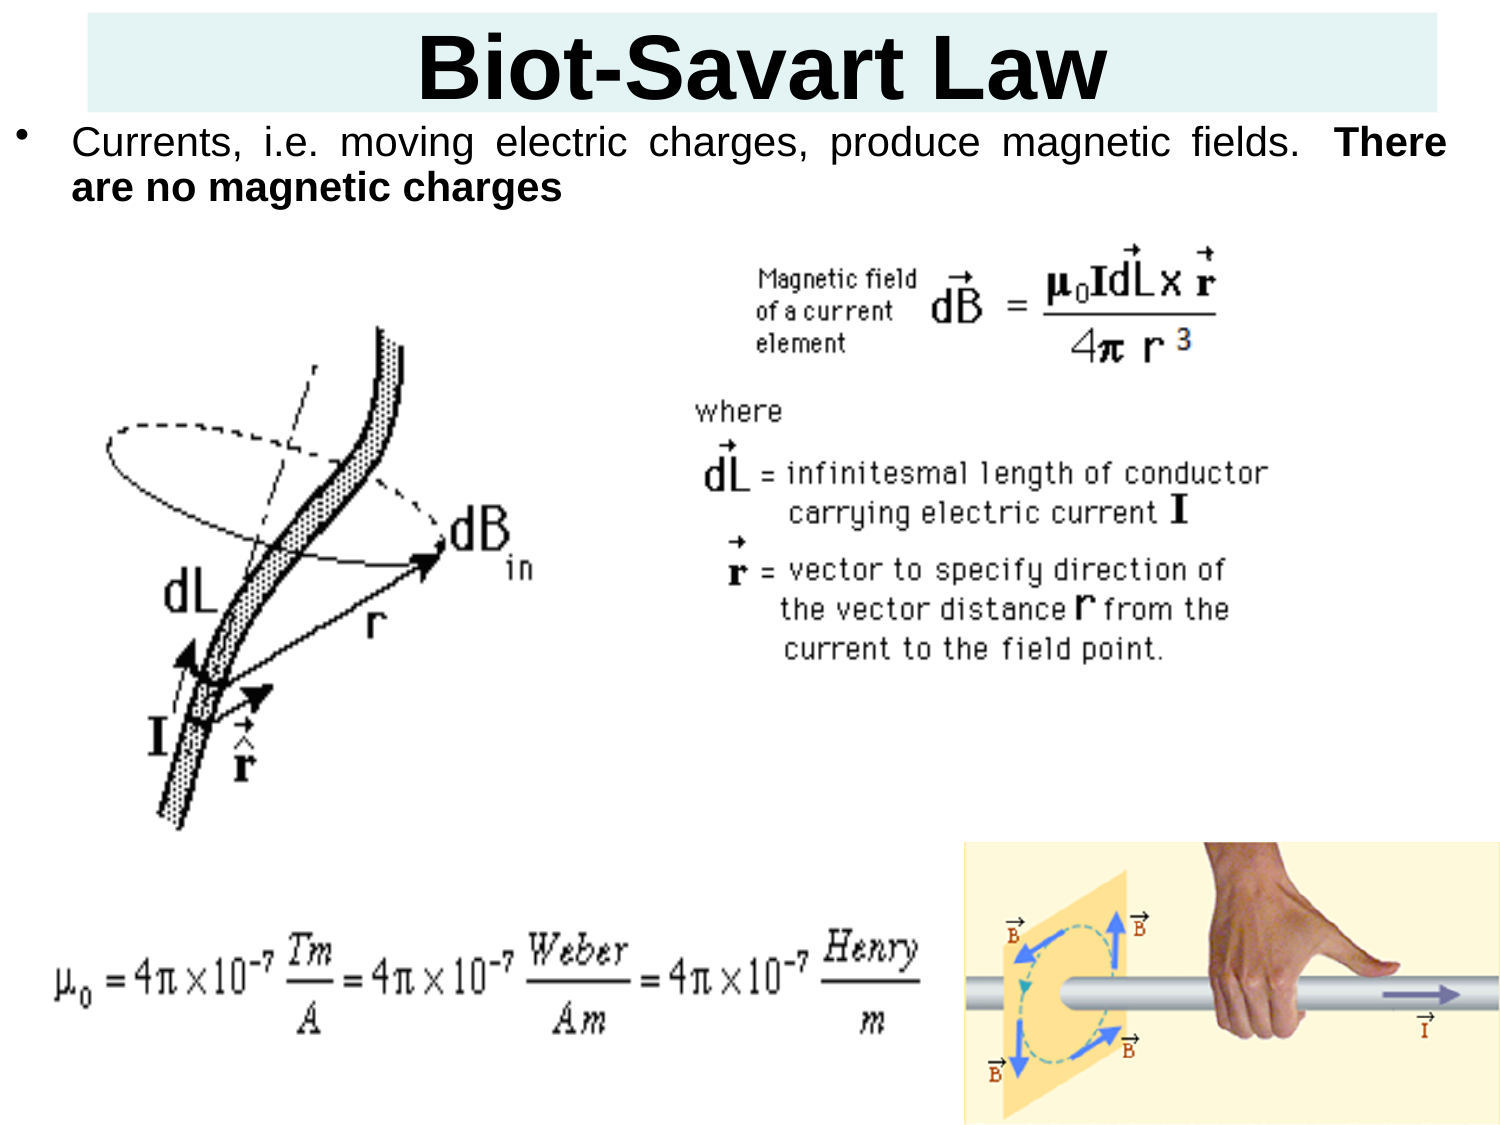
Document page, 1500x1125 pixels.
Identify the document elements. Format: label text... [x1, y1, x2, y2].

picture [99, 324, 538, 838]
picture [687, 237, 1297, 675]
list Currents, i.e. moving electric charges, produce magnetic fields. There are no magnetic charges [0, 112, 1463, 766]
picture [49, 912, 934, 1053]
picture [962, 842, 1500, 1125]
title Biot-Savart Law [87, 12, 1438, 112]
